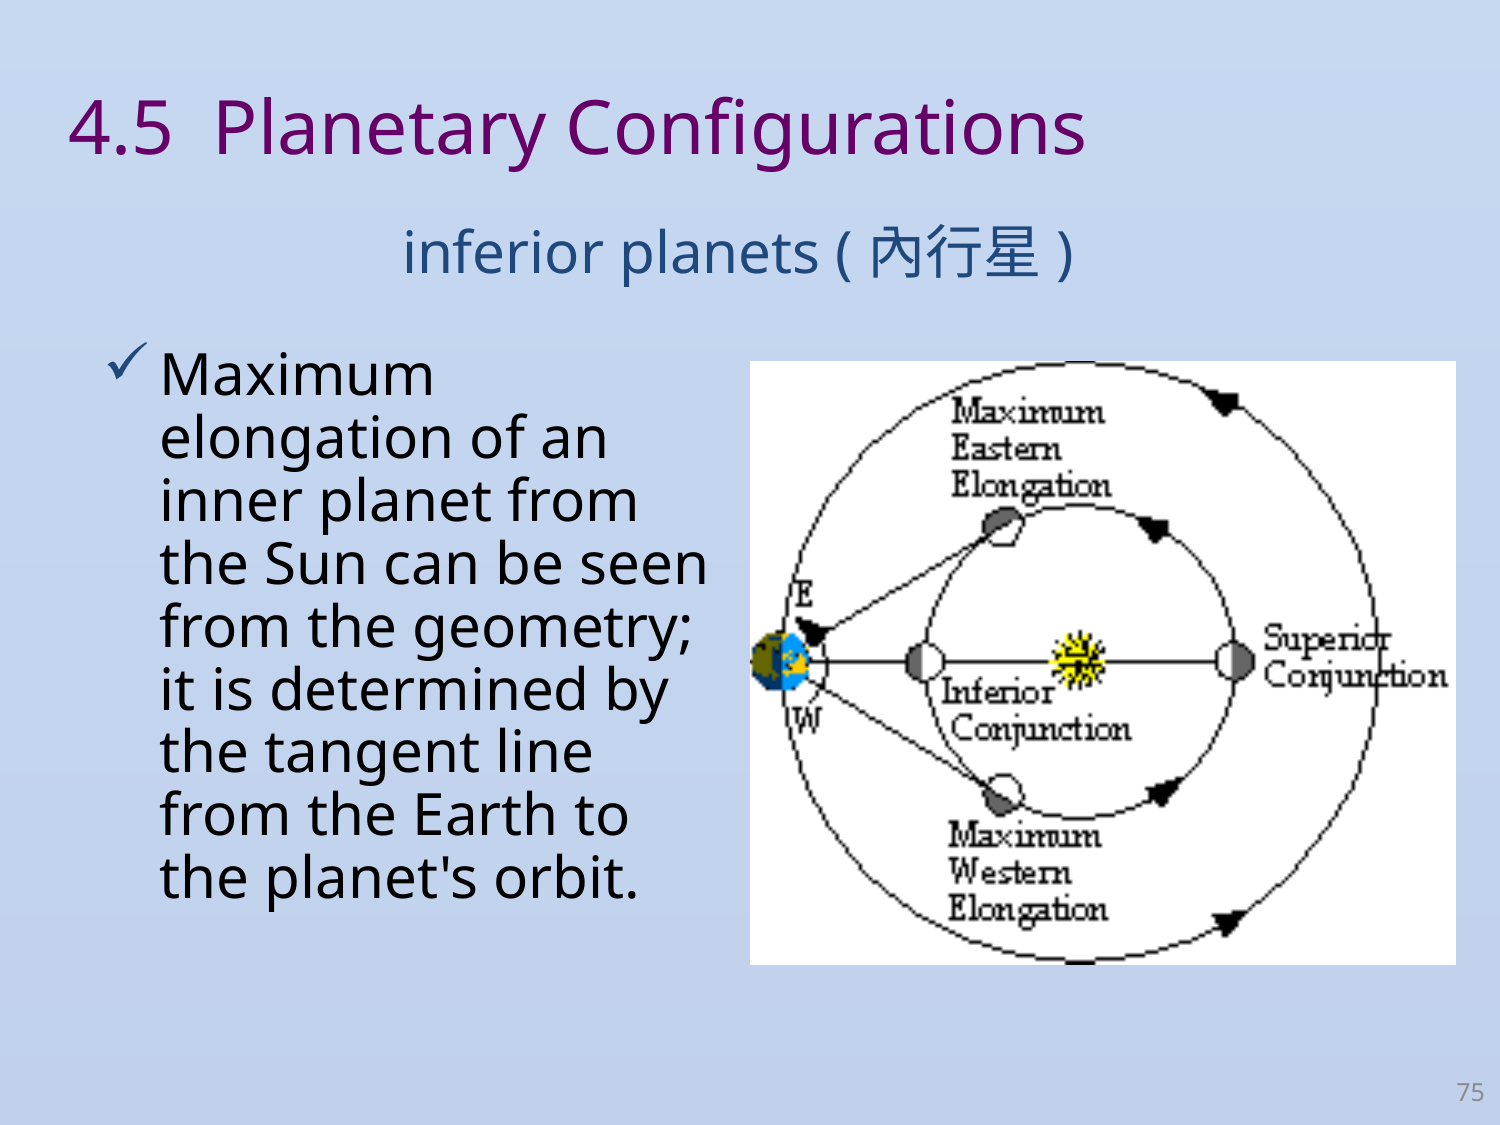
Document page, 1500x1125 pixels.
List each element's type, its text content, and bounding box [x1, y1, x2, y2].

text_box [112, 649, 744, 963]
text_box inferior planets (內行星) [100, 208, 1376, 293]
list Maximum elongation of an inner planet from the Sun can be seen from the geometry; it is determined by the tangent line from the Earth to the planet's orbit. [88, 338, 750, 1035]
slide_number 75 [1149, 1063, 1500, 1124]
text_box 4.5 Planetary Configurations [53, 30, 1483, 219]
picture [749, 361, 1457, 965]
